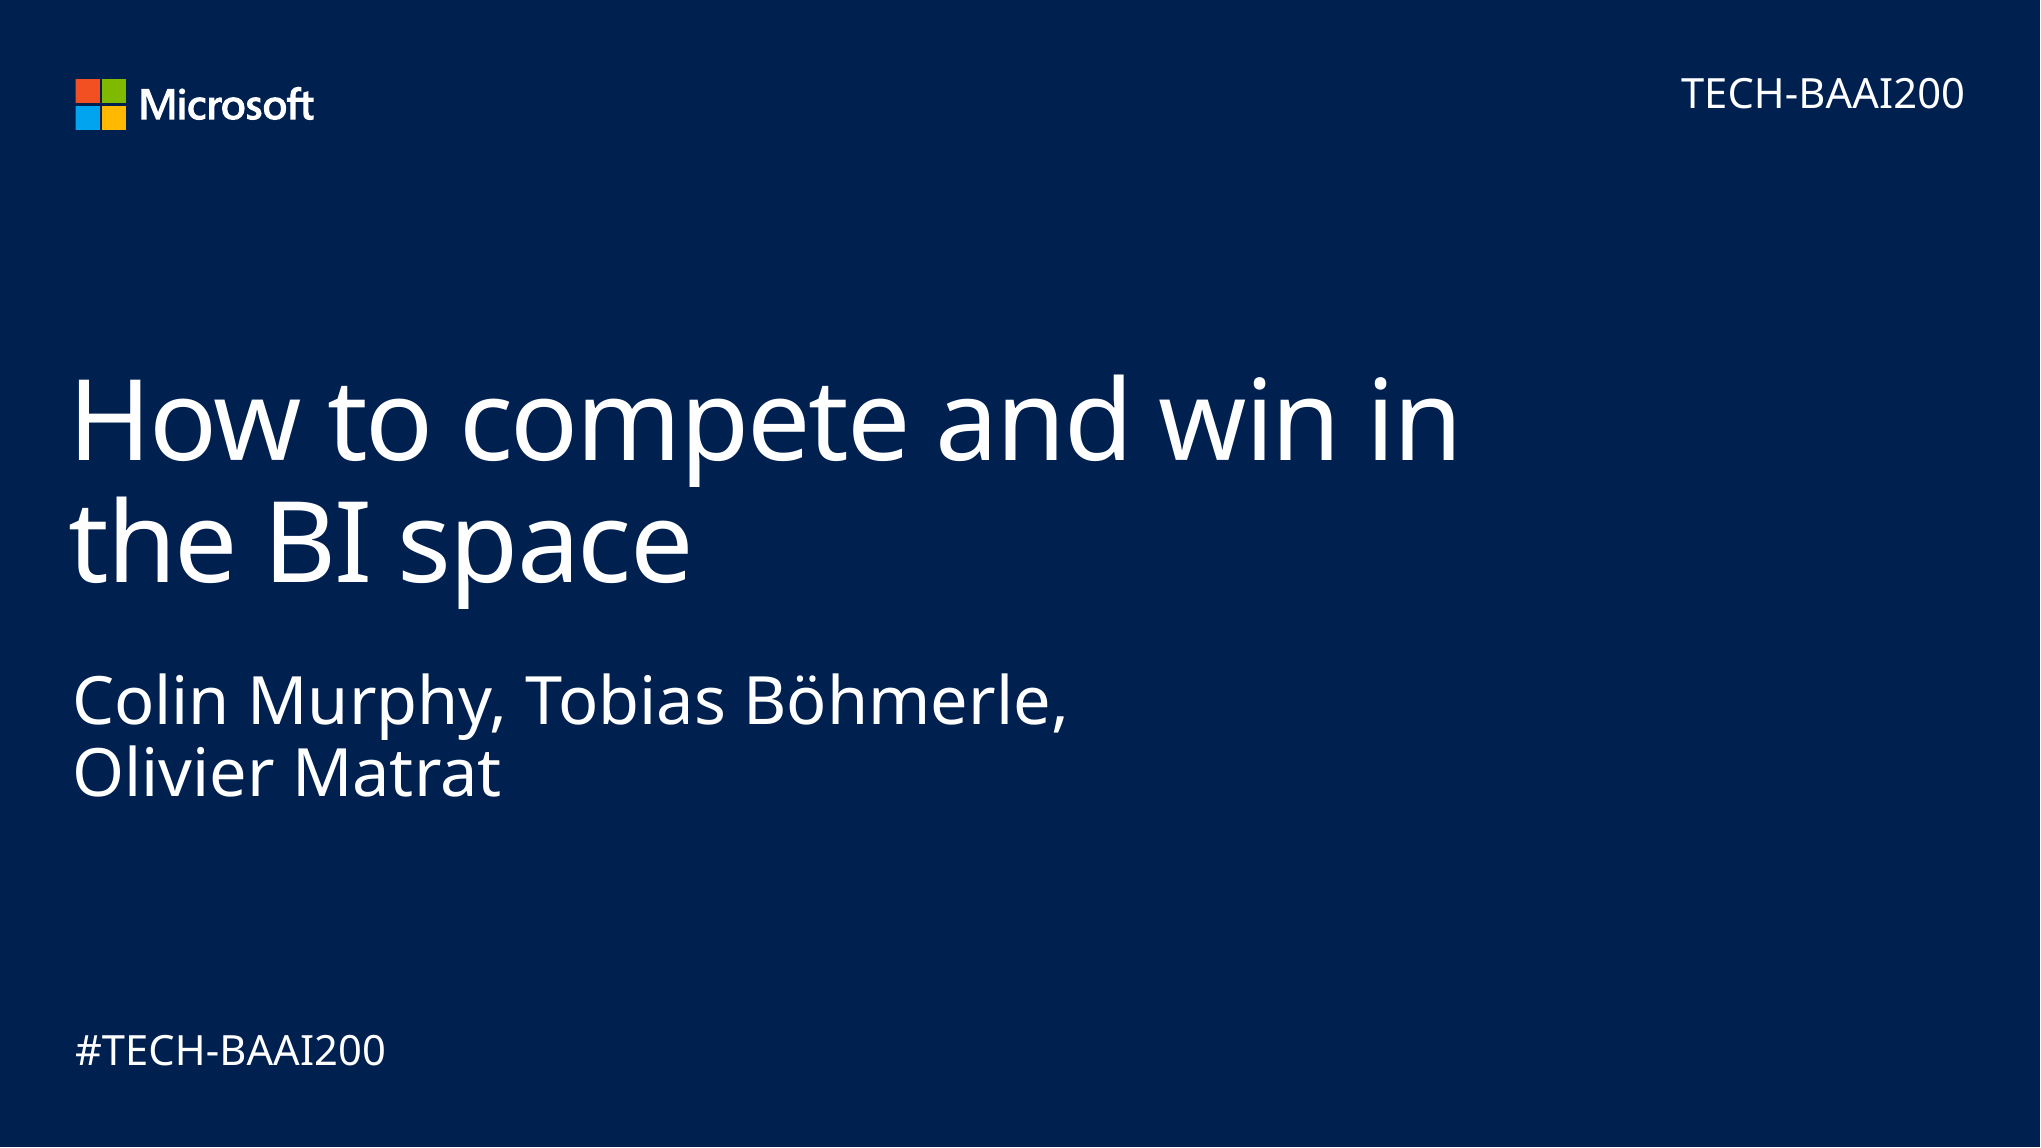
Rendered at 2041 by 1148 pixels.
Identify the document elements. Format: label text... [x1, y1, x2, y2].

title How to compete and win in the BI space [45, 348, 1546, 649]
list Colin Murphy, Tobias Böhmerle, Olivier Matrat [45, 648, 1246, 949]
list #TECH-BAAI200 [45, 1004, 646, 1099]
list TECH-BAAI200 [1395, 48, 1996, 143]
